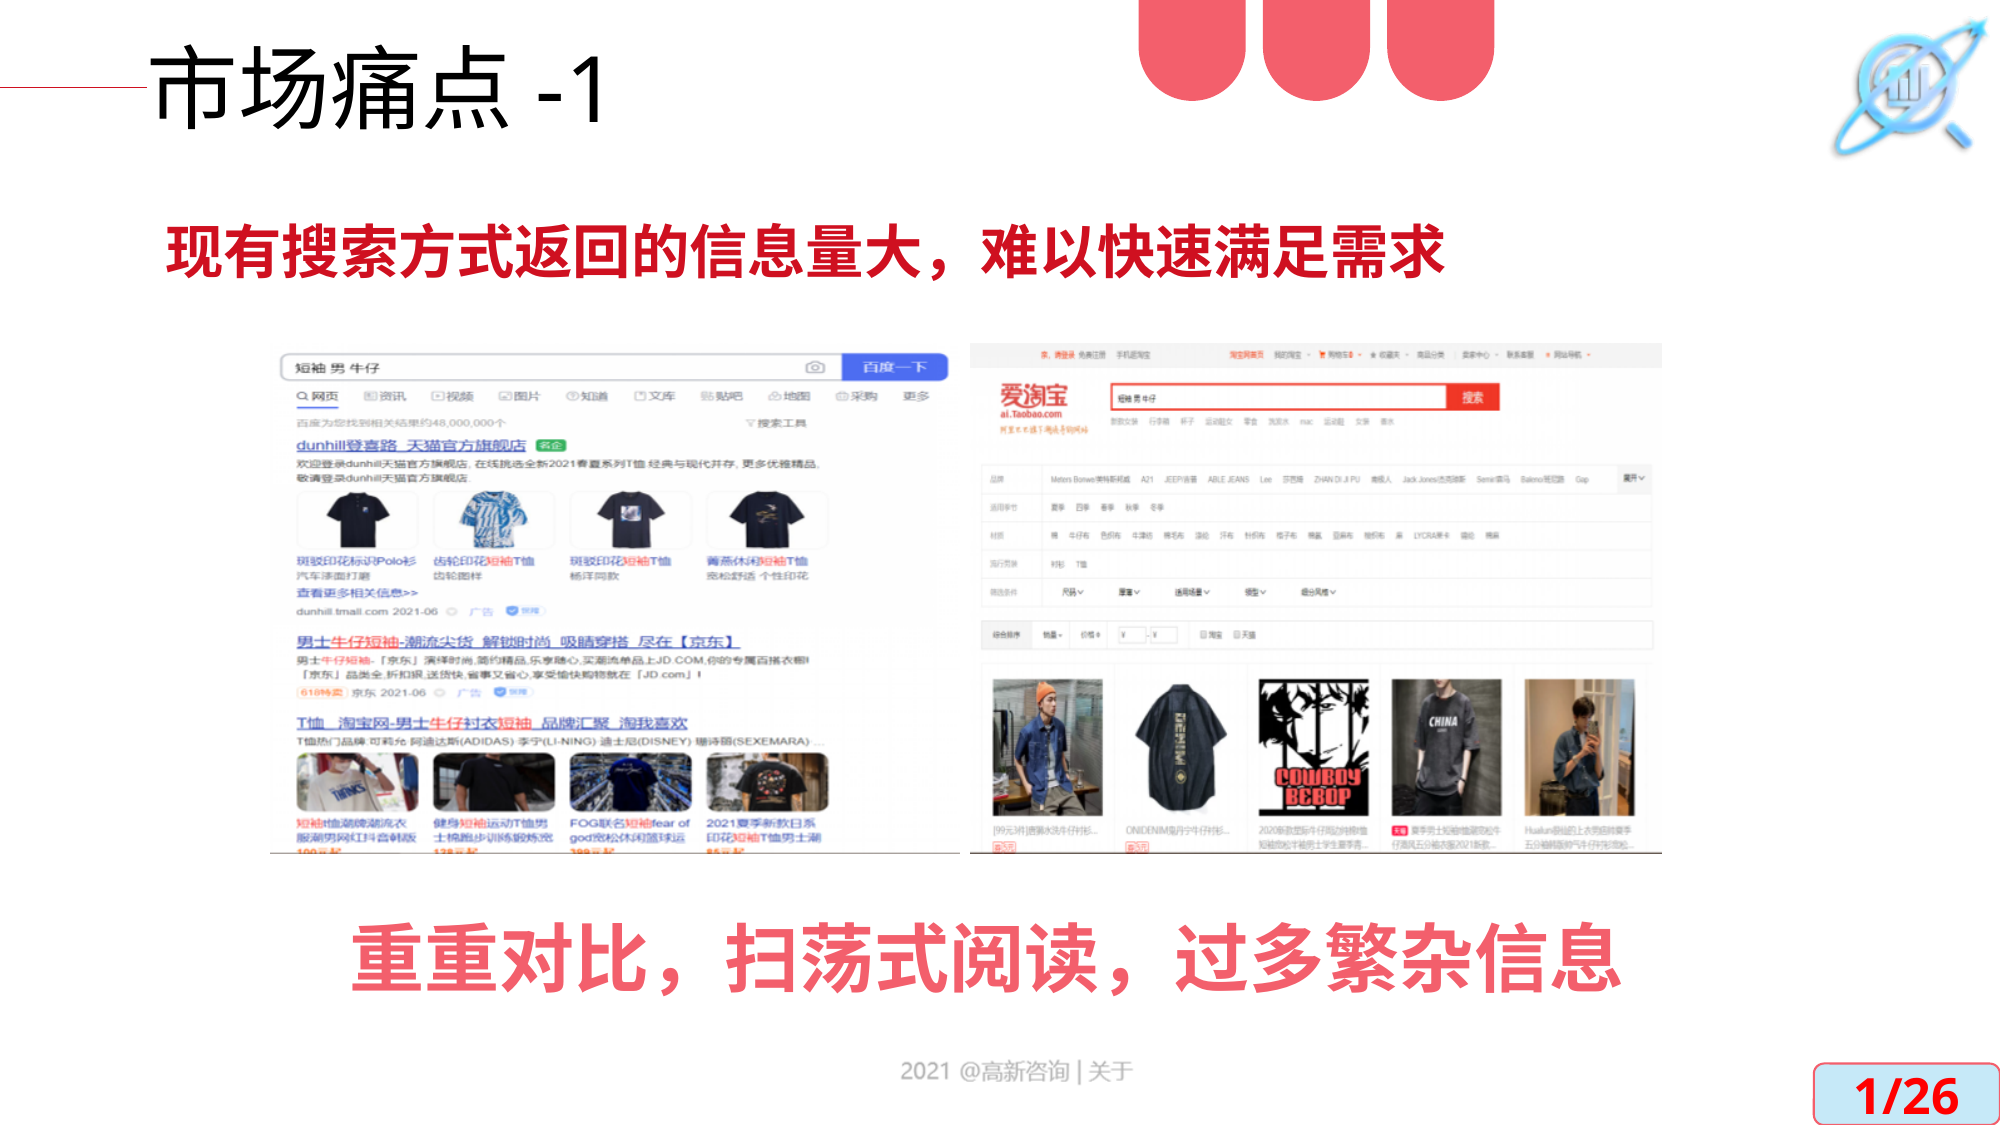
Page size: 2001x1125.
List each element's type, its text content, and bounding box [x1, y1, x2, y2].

picture [970, 343, 1663, 854]
picture [1819, 0, 2000, 181]
text_box 1/26 [1812, 1062, 2000, 1125]
text_box 现有搜索方式返回的信息量大，难以快速满足需求 [150, 207, 1462, 293]
text_box 市场痛点-1 [131, 23, 633, 149]
picture [0, 1028, 1974, 1110]
picture [269, 343, 960, 854]
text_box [1138, 0, 1495, 101]
text_box 重重对比，扫荡式阅读，过多繁杂信息 [334, 903, 1639, 1009]
